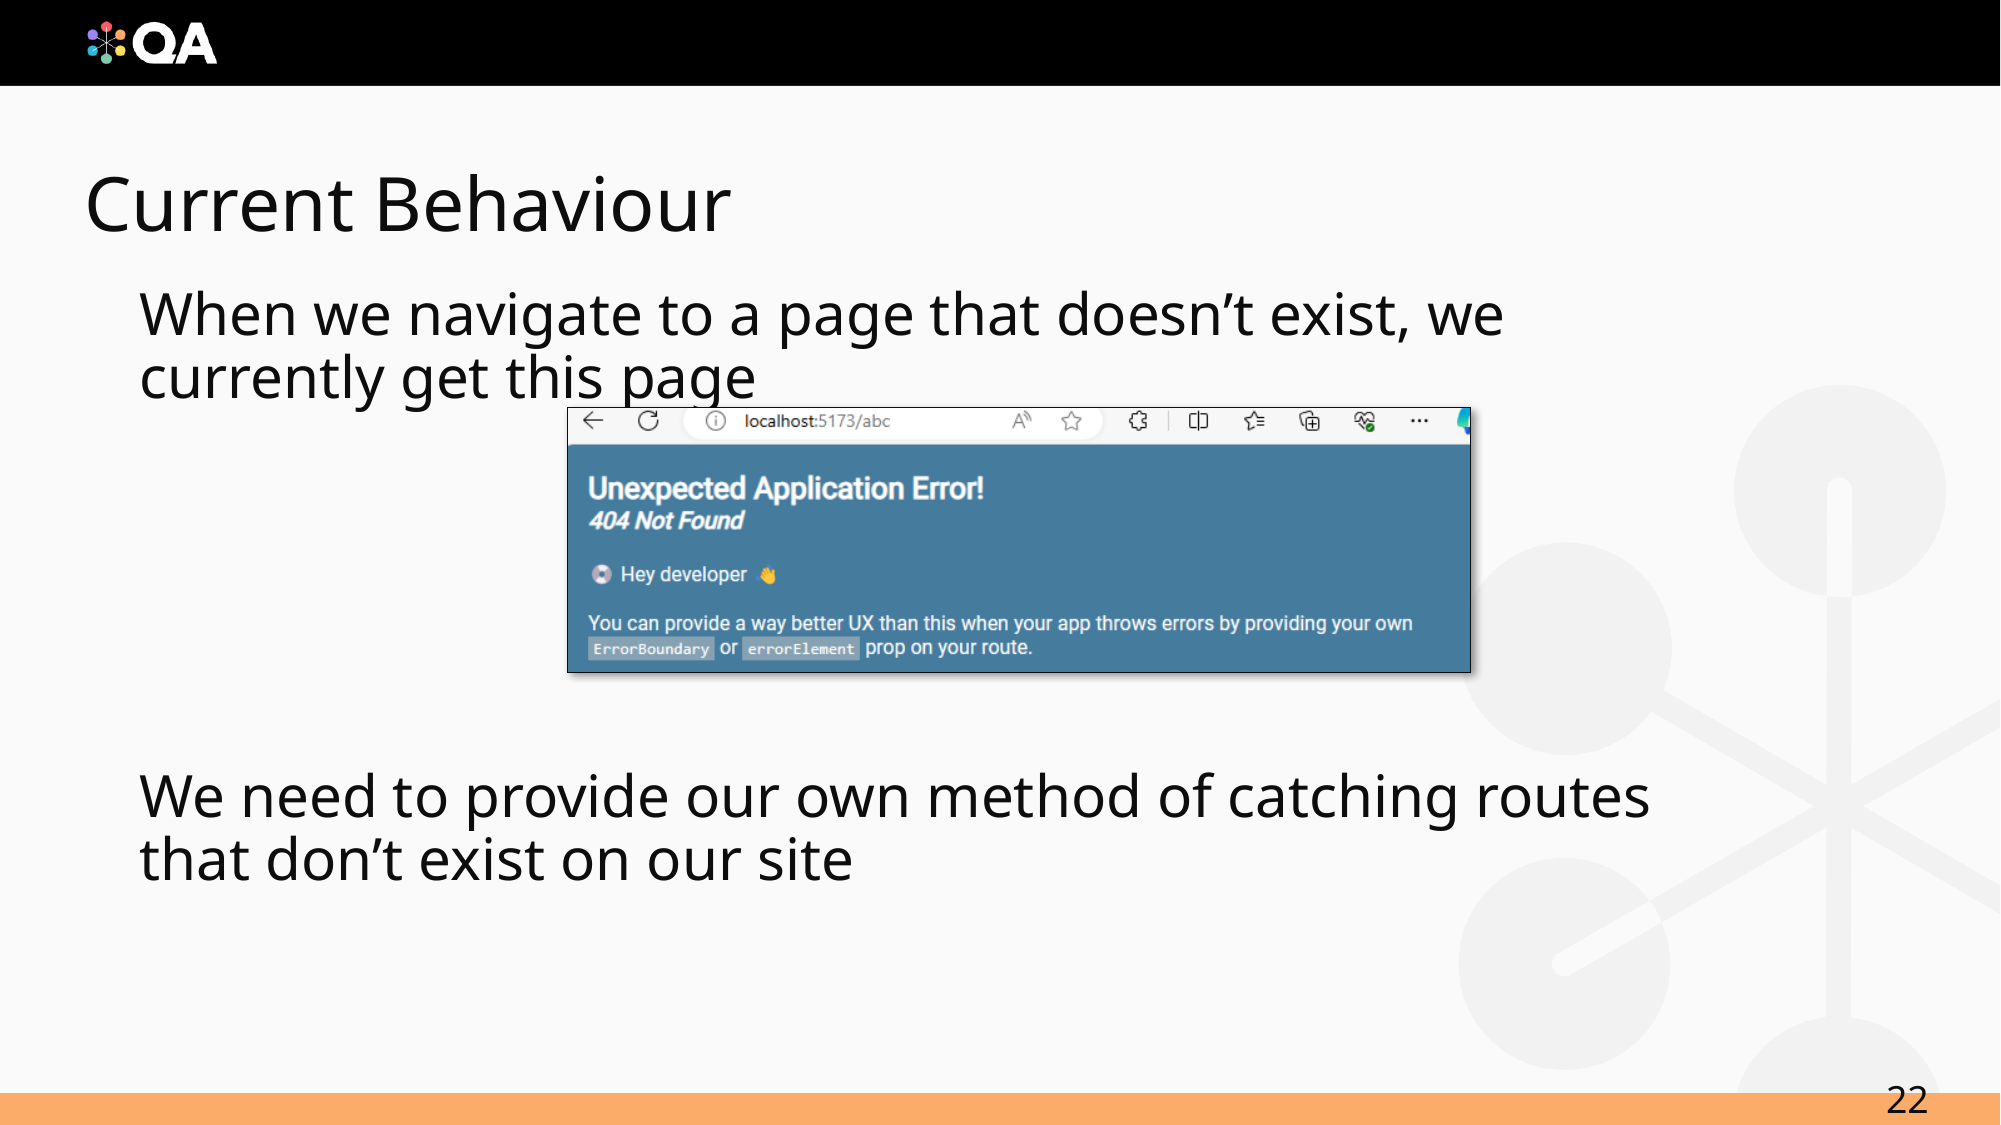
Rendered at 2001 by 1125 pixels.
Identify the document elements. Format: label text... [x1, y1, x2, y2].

picture [0, 0, 2001, 1125]
title Current Behaviour [84, 159, 1916, 278]
slide_number 22 [1871, 1068, 2000, 1098]
list When we navigate to a page that doesn’t exist, we currently get this page We need to provide our own method of catching routes that don’t exist on our site [139, 277, 1744, 938]
